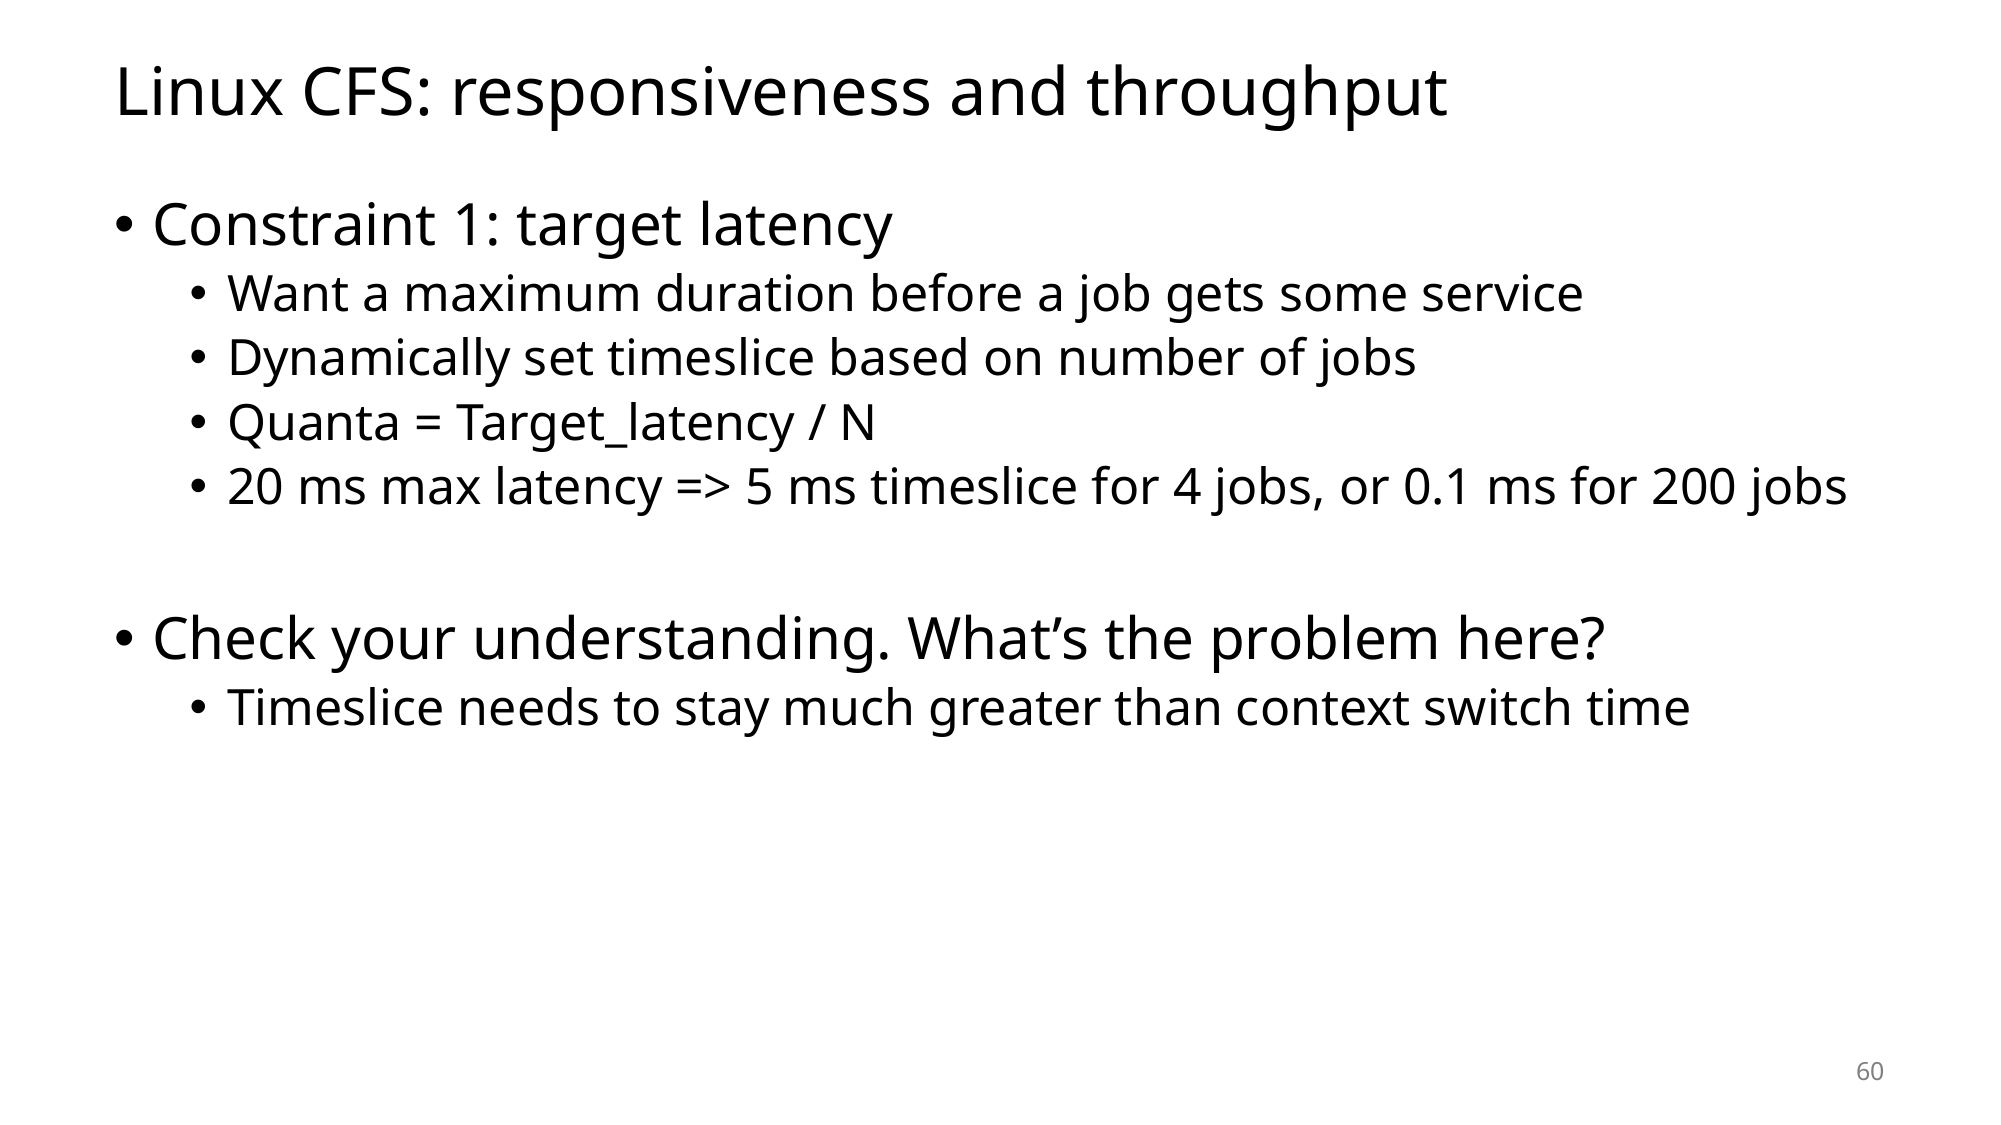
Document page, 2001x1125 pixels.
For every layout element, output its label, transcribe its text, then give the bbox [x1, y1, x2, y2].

list Constraint 1: target latency Want a maximum duration before a job gets some service Dynamically set timeslice based on number of jobs Quanta = Target_latency / N 20 ms max latency => 5 ms timeslice for 4 jobs, or 0.1 ms for 200 jobs Check your understanding. What’s the problem here? Timeslice needs to stay much greater than context switch time [99, 187, 1900, 1013]
title Linux CFS: responsiveness and throughput [99, 37, 1900, 150]
slide_number 60 [1749, 1042, 1900, 1103]
